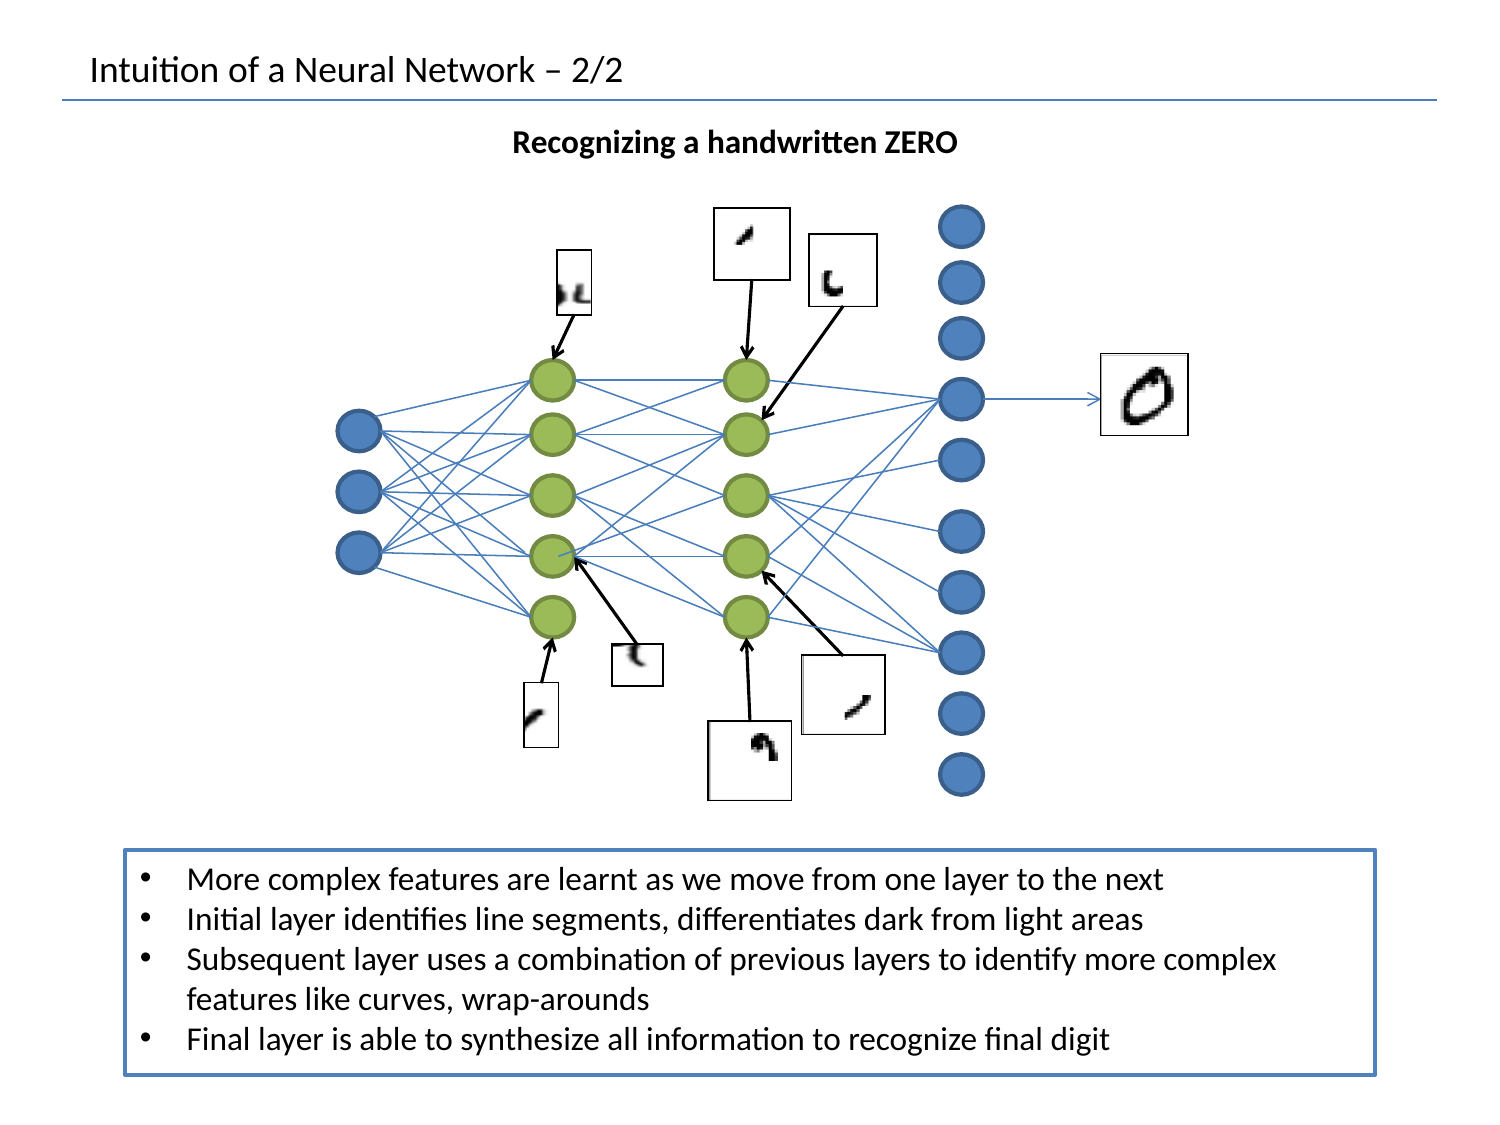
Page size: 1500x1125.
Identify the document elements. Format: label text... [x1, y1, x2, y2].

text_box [767, 600, 941, 653]
text_box Intuition of a Neural Network – 2/2 [74, 37, 639, 98]
text_box More complex features are learnt as we move from one layer to the next Initial layer identifies line segments, differentiates dark from light areas Subsequent layer uses a combination of previous layers to identify more complex features like curves, wrap-arounds Final layer is able to synthesize all information to recognize final digit [123, 848, 1377, 1077]
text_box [337, 206, 1188, 801]
text_box Recognizing a handwritten ZERO [71, 112, 1400, 168]
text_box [767, 540, 941, 593]
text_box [767, 503, 941, 532]
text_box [767, 459, 941, 496]
